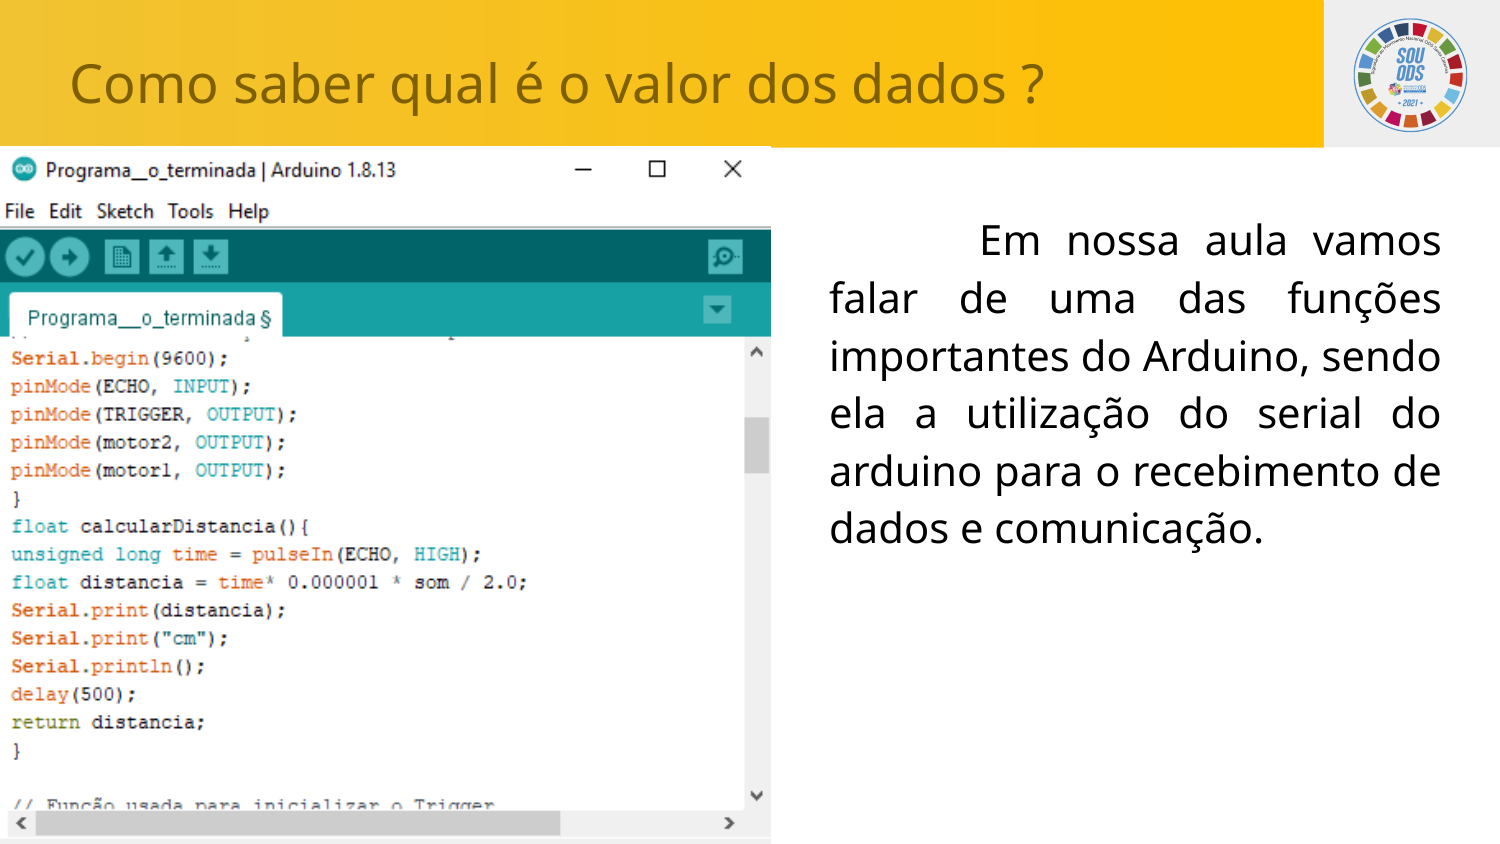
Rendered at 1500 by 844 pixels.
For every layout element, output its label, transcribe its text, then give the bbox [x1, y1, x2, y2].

list Em nossa aula vamos falar de uma das funções importantes do Arduino, sendo ela a utilização do serial do arduino para o recebimento de dados e comunicação. [771, 147, 1500, 844]
picture [0, 146, 771, 844]
picture [1350, 12, 1474, 136]
title Como saber qual é o valor dos dados ? [54, 34, 1320, 115]
